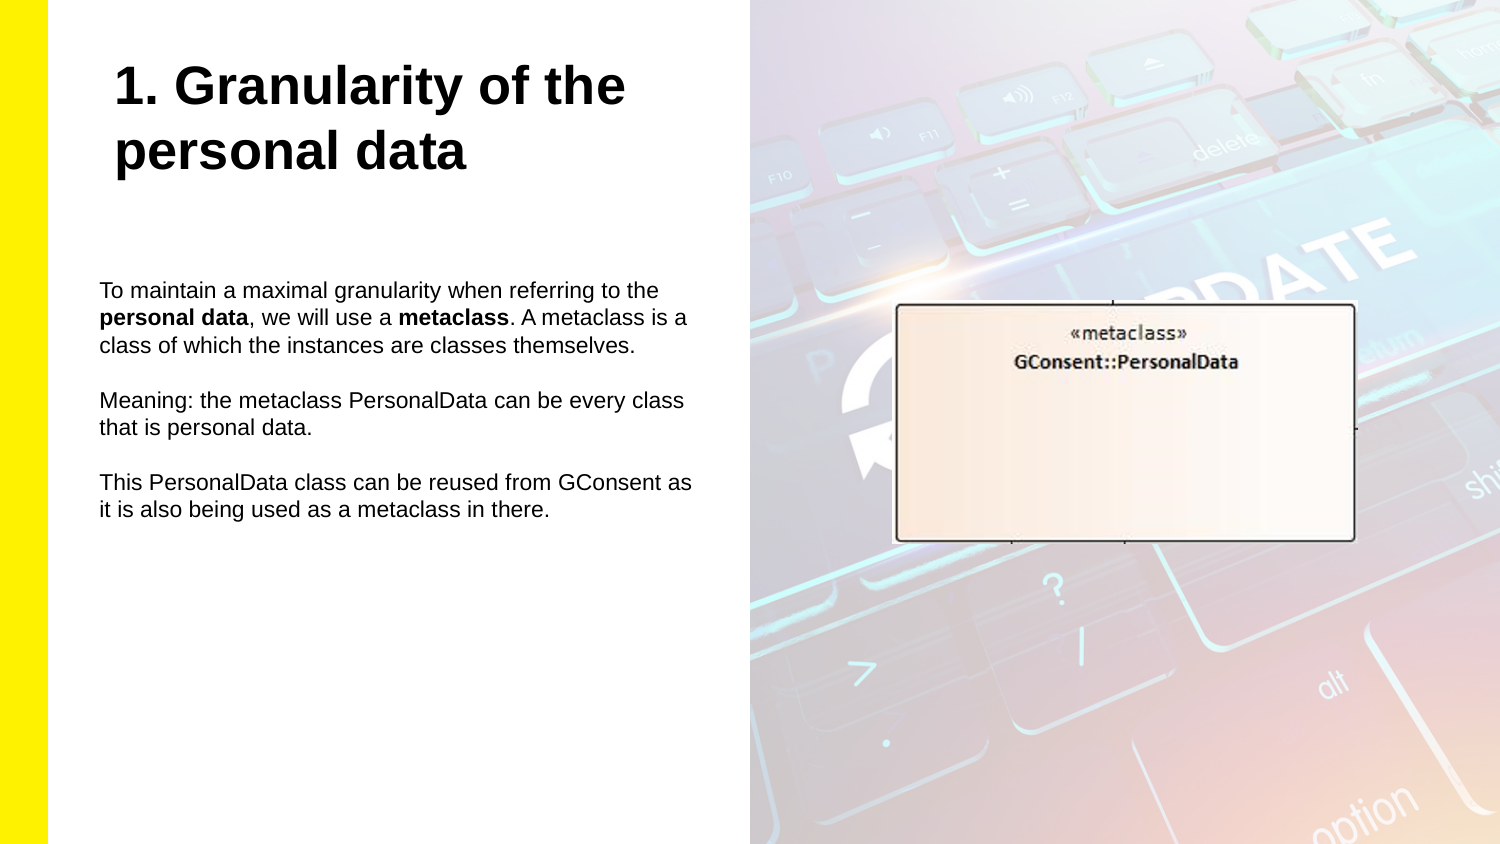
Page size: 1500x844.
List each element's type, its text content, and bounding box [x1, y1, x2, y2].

text_box To maintain a maximal granularity when referring to the personal data, we will use a metaclass. A metaclass is a class of which the instances are classes themselves. Meaning: the metaclass PersonalData can be every class that is personal data. This PersonalData class can be reused from GConsent as it is also being used as a metaclass in there. [84, 260, 719, 538]
text_box 1. Granularity of the personal data [103, 44, 744, 203]
picture [749, 0, 1500, 844]
